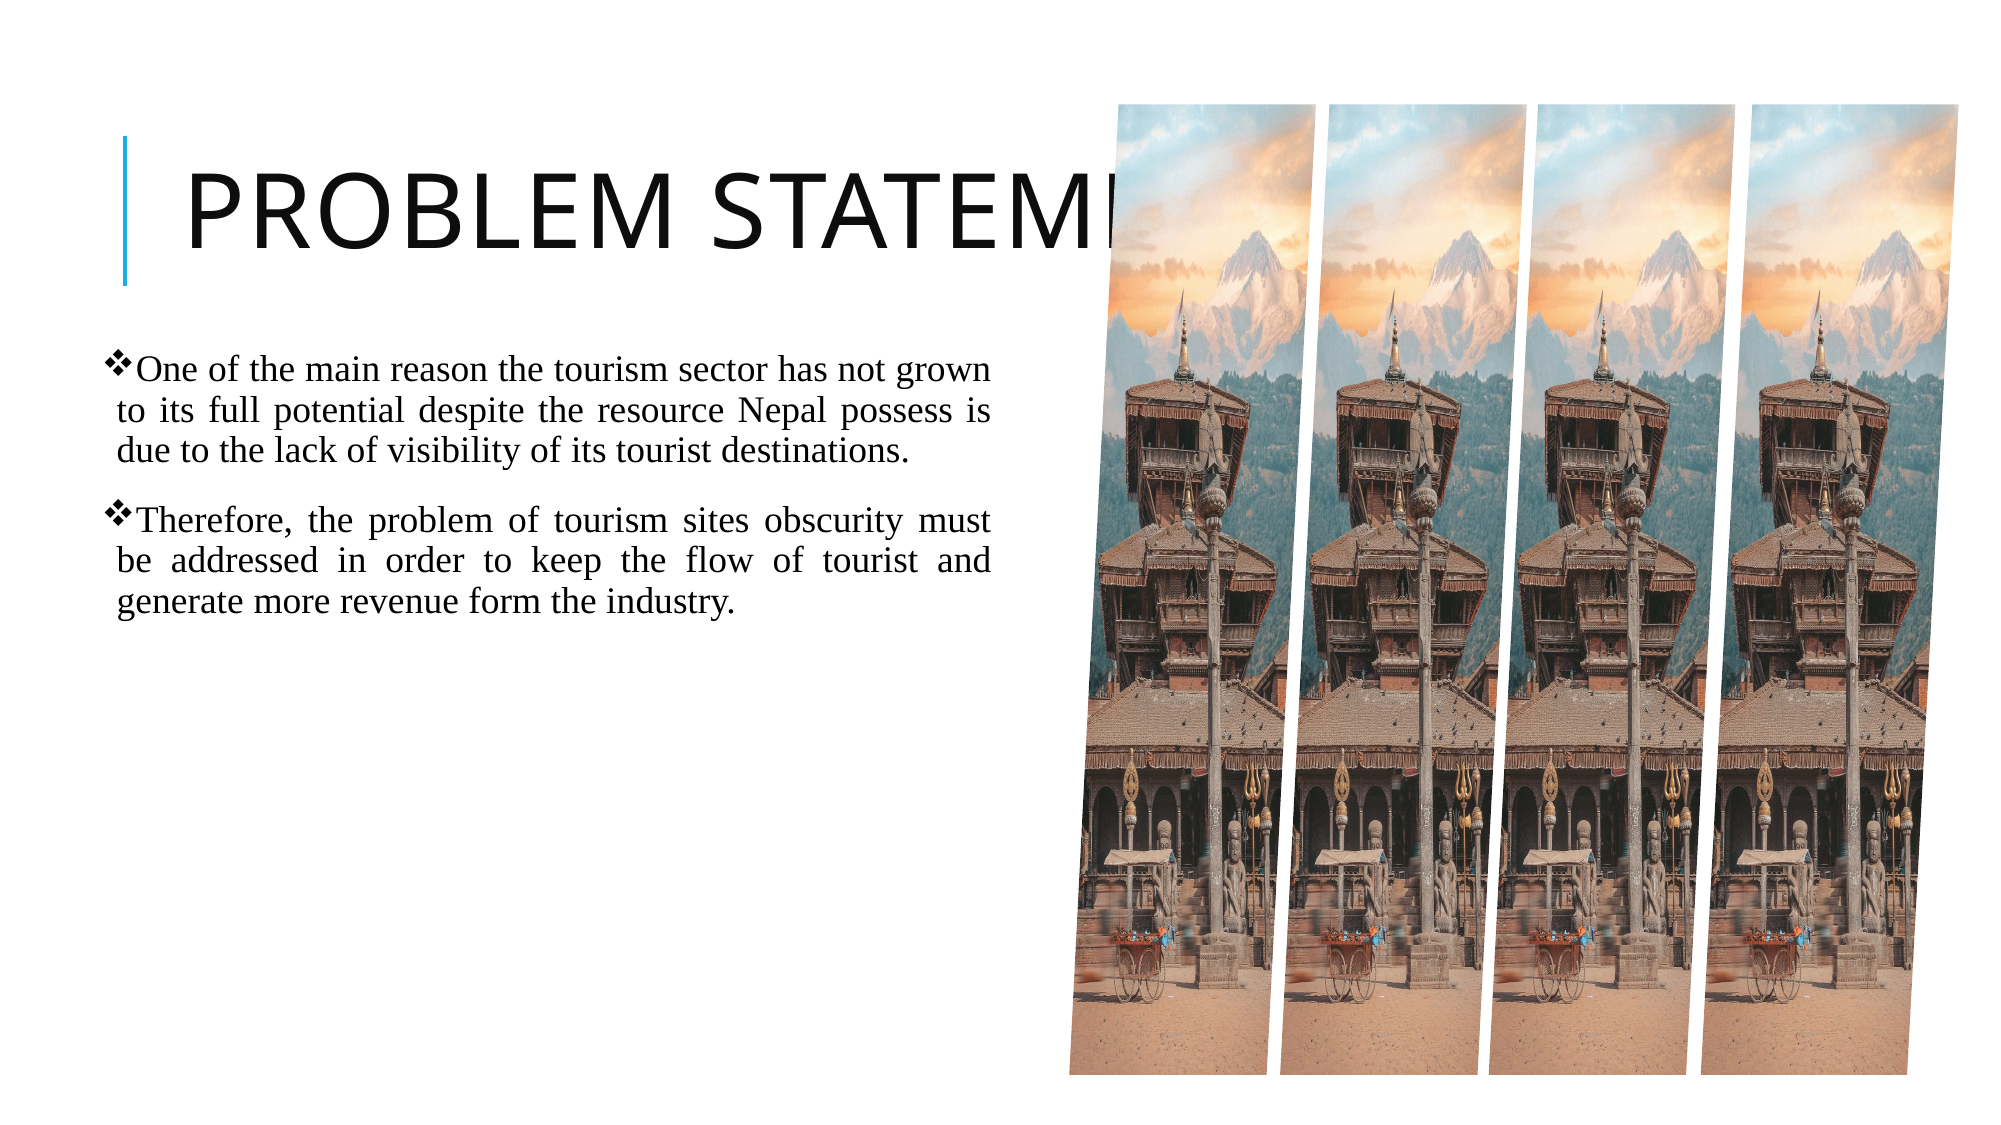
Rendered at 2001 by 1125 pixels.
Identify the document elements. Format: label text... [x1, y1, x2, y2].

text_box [1068, 104, 1959, 1076]
list One of the main reason the tourism sector has not grown to its full potential despite the resource Nepal possess is due to the lack of visibility of its tourist destinations. Therefore, the problem of tourism sites obscurity must be addressed in order to keep the flow of tourist and generate more revenue form the industry. [94, 341, 1000, 1066]
title Problem Statement [168, 96, 1763, 342]
